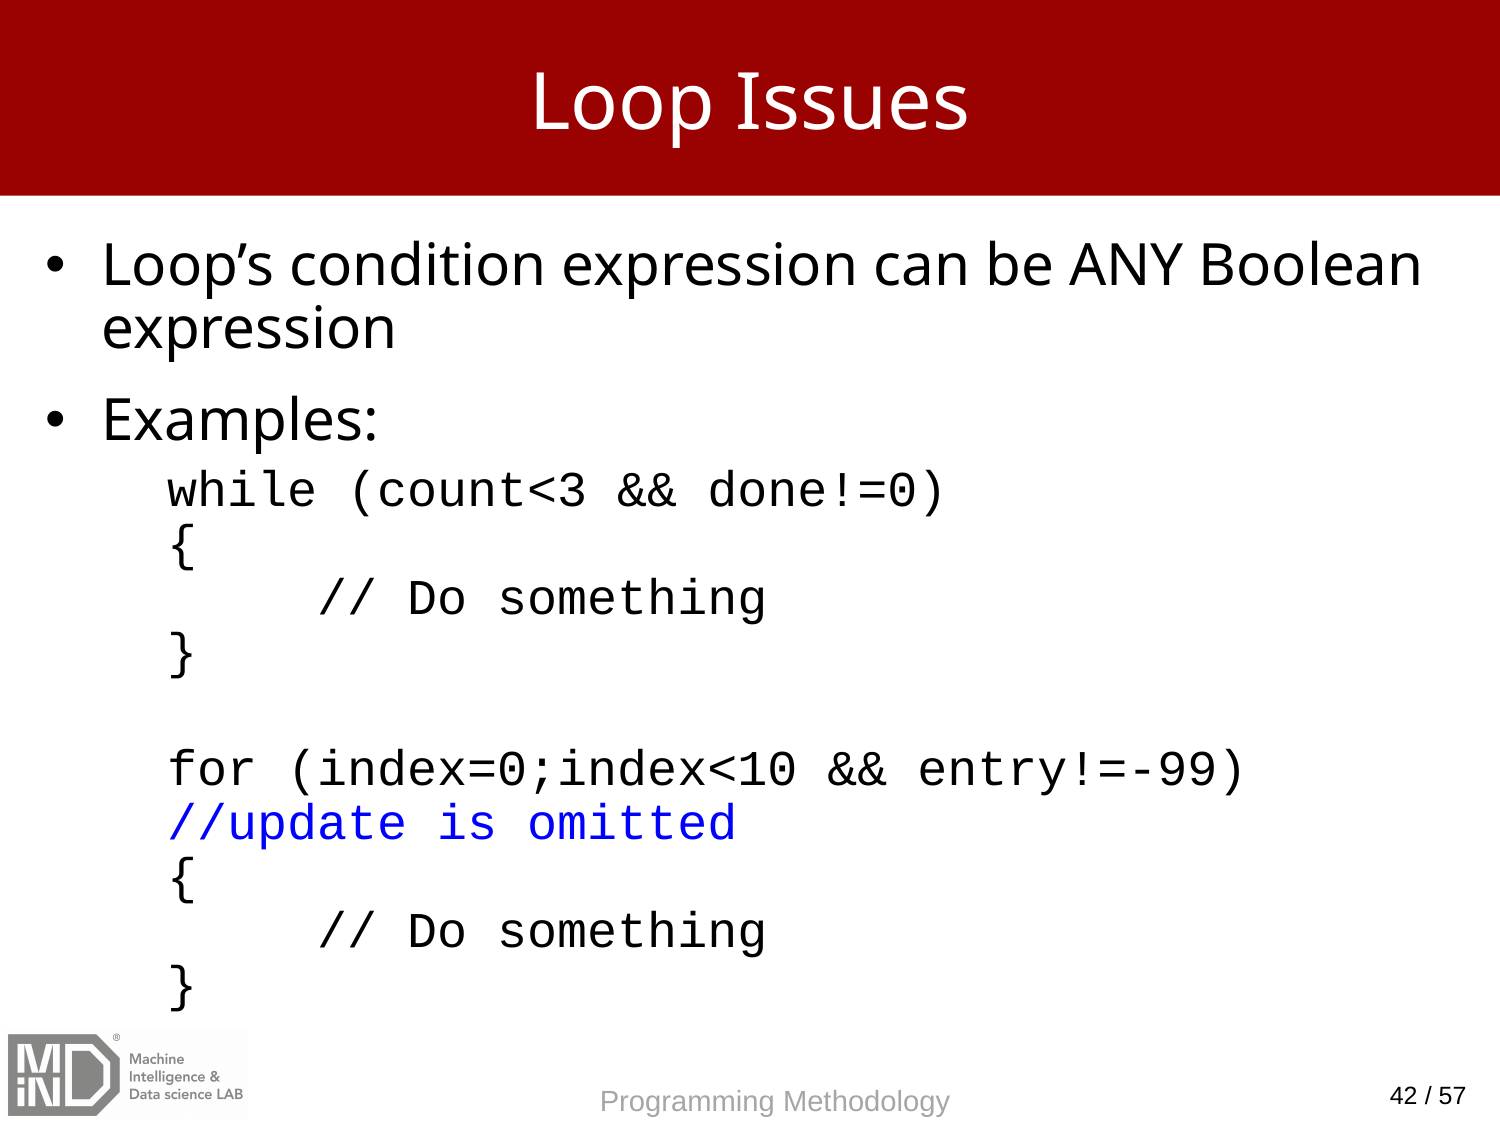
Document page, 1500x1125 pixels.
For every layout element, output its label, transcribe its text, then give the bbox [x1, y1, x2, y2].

picture [5, 1029, 249, 1119]
list Loop’s condition expression can be ANY Boolean expression Examples: while (count<3 && done!=0) { // Do something } for (index=0;index<10 && entry!=-99) //update is omitted { // Do something } [30, 227, 1459, 1005]
slide_number 42 / 57 [1144, 1064, 1482, 1125]
title Loop Issues [0, 0, 1500, 196]
